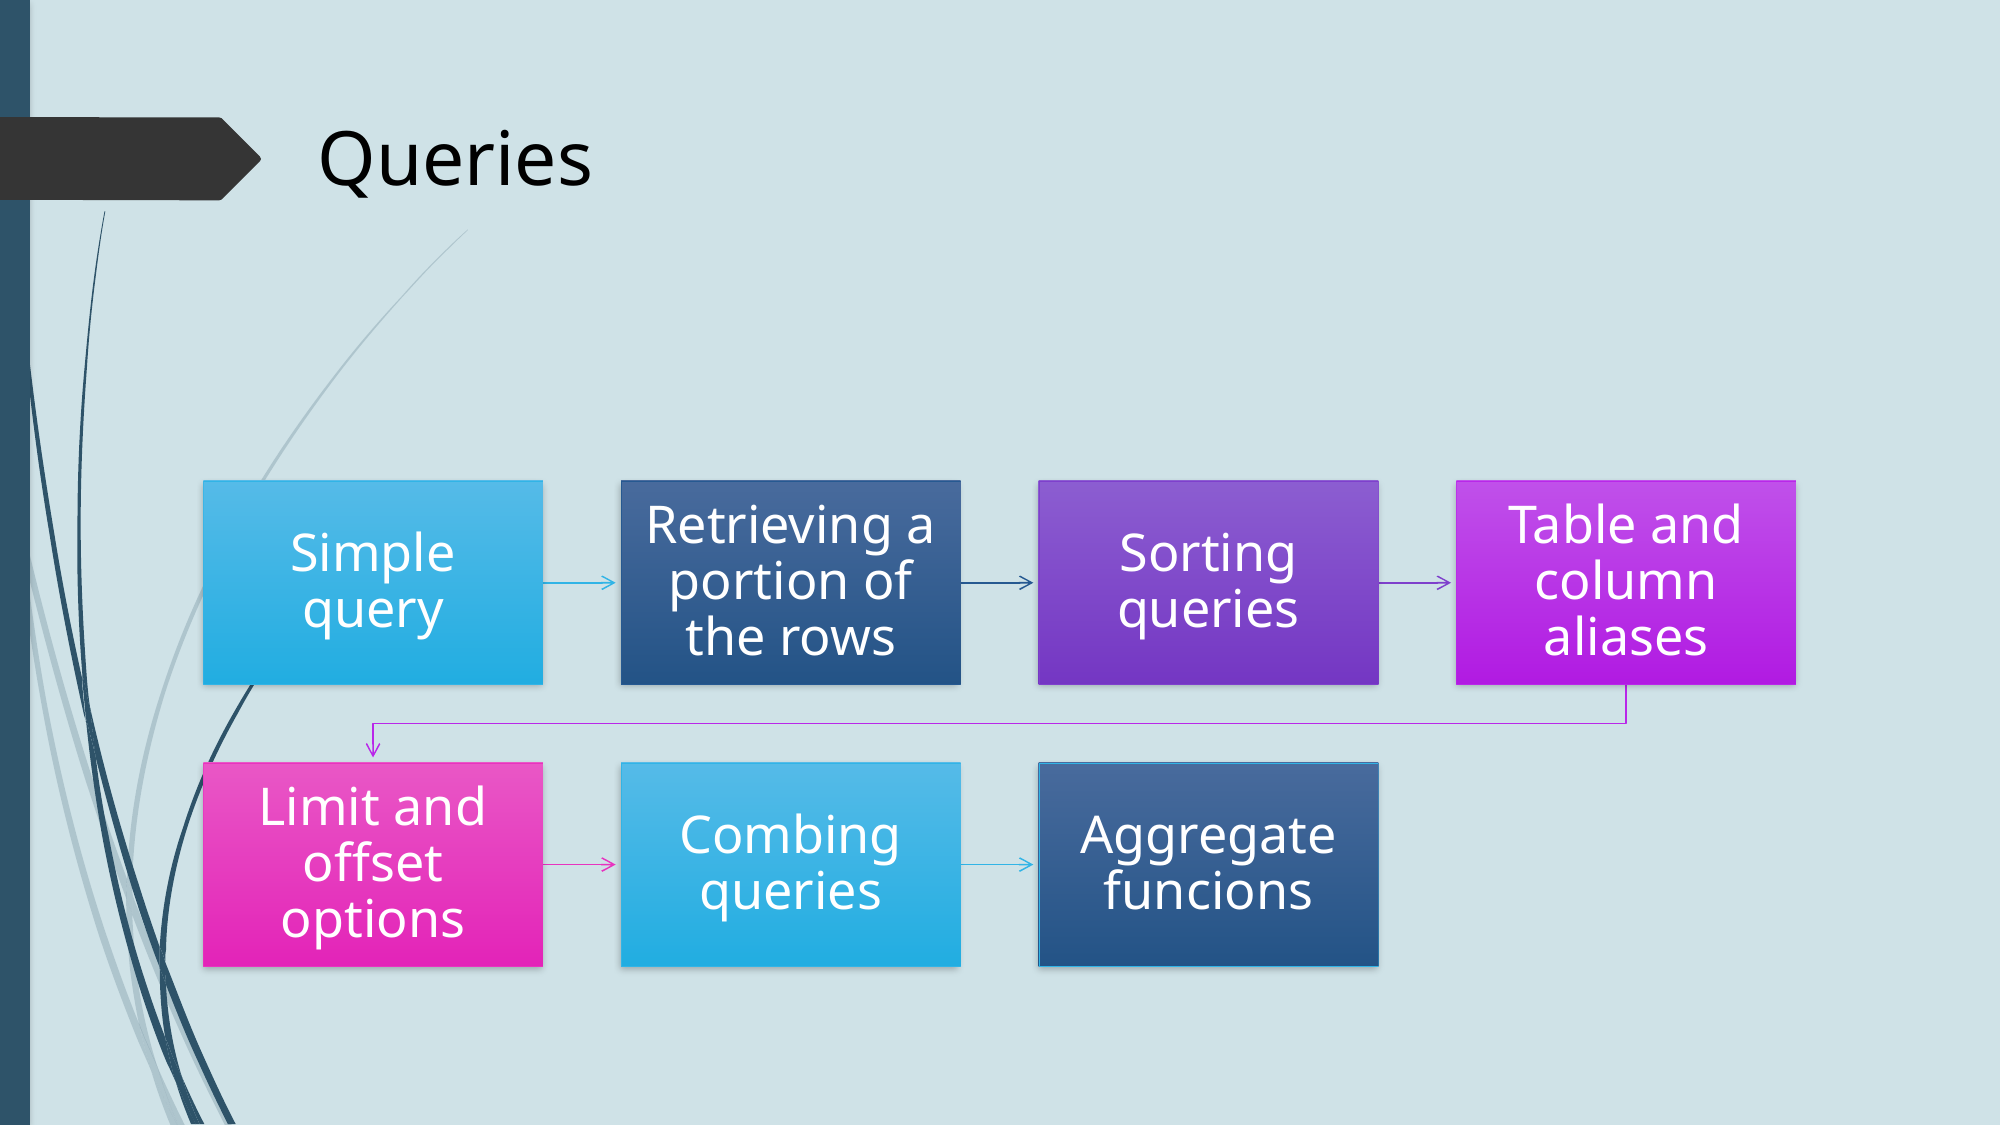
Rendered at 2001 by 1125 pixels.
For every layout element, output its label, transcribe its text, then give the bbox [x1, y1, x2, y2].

title Queries [302, 102, 1842, 313]
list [157, 480, 1842, 967]
